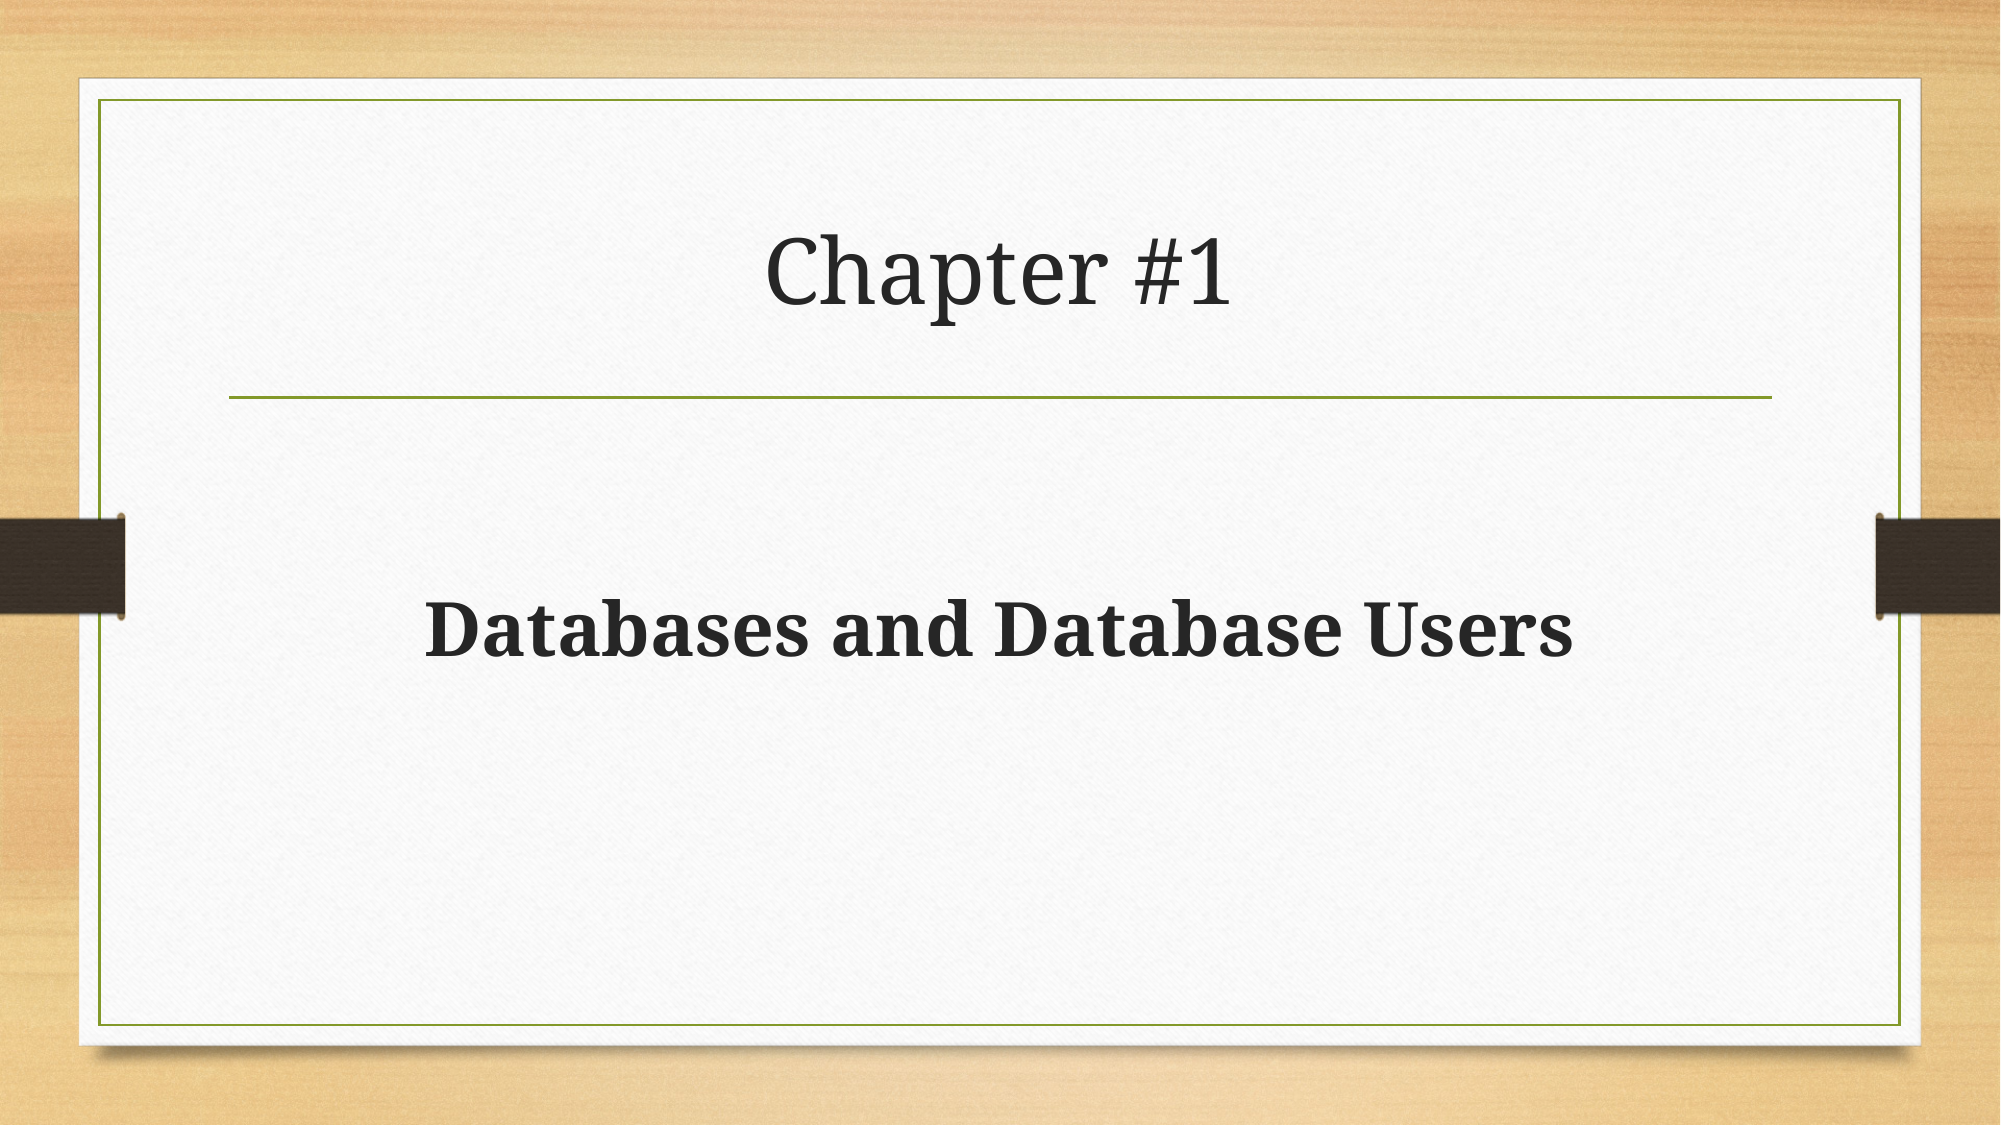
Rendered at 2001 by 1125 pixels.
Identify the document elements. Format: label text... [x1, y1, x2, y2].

title Chapter #1 [212, 161, 1788, 375]
picture [0, 0, 2001, 1125]
list Databases and Database Users [212, 419, 1788, 964]
